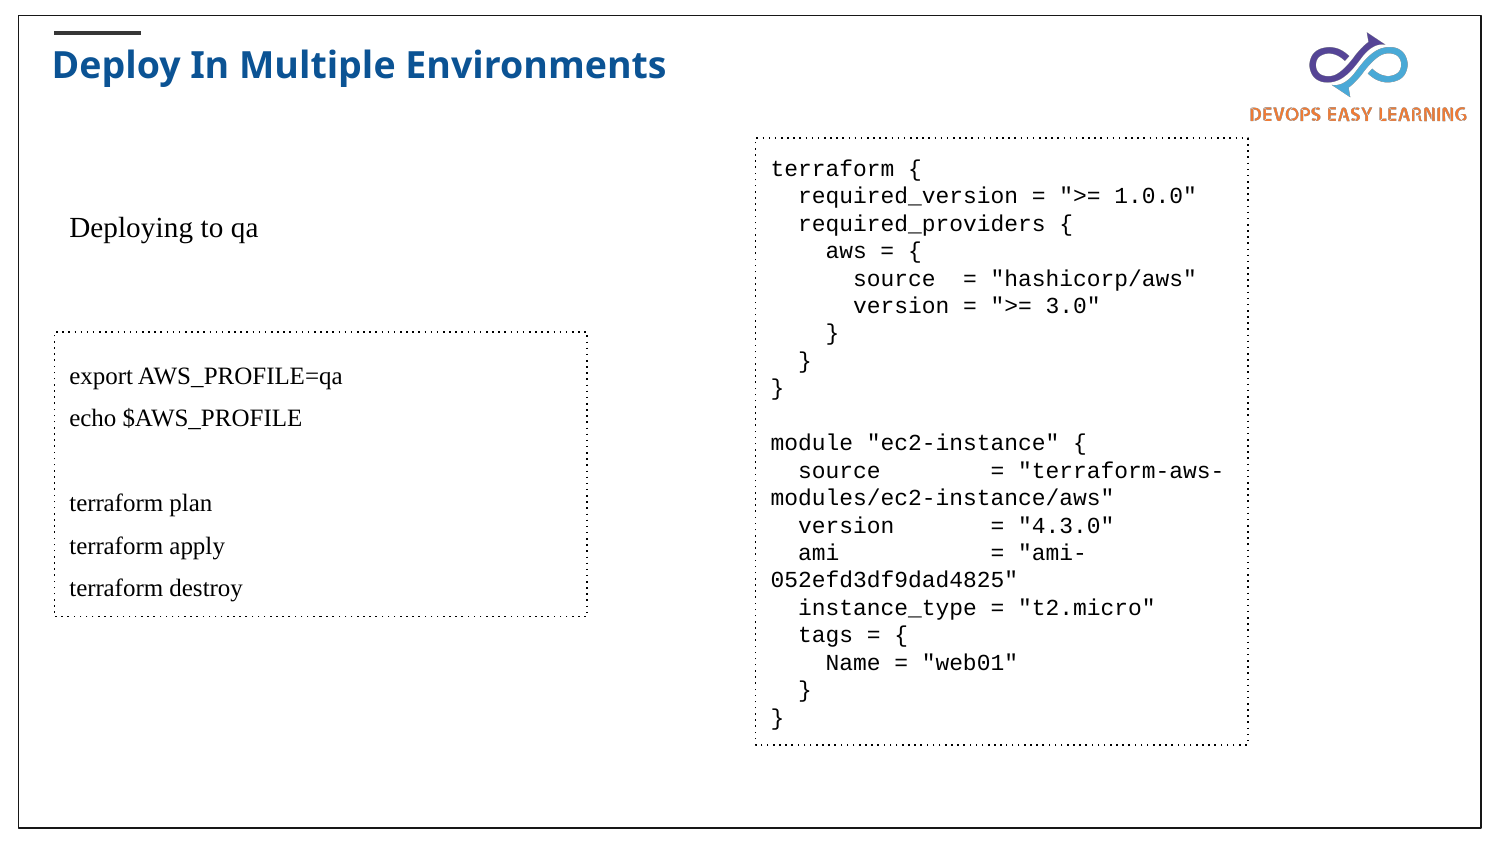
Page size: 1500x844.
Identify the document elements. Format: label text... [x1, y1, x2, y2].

text_box export AWS_PROFILE=qa echo $AWS_PROFILE terraform plan terraform apply terraform destroy [54, 332, 588, 617]
picture [1240, 21, 1477, 141]
text_box Deploy In Multiple Environments [36, 33, 1220, 94]
text_box terraform { required_version = ">= 1.0.0" required_providers { aws = { source = "hashicorp/aws" version = ">= 3.0" } } } module "ec2-instance" { source = "terraform-aws-modules/ec2-instance/aws" version = "4.3.0" ami = "ami-052efd3df9dad4825" instance_type = "t2.micro" tags = { Name = "web01" } } [755, 138, 1248, 745]
text_box Deploying to qa [54, 193, 423, 258]
text_box [18, 15, 1482, 829]
